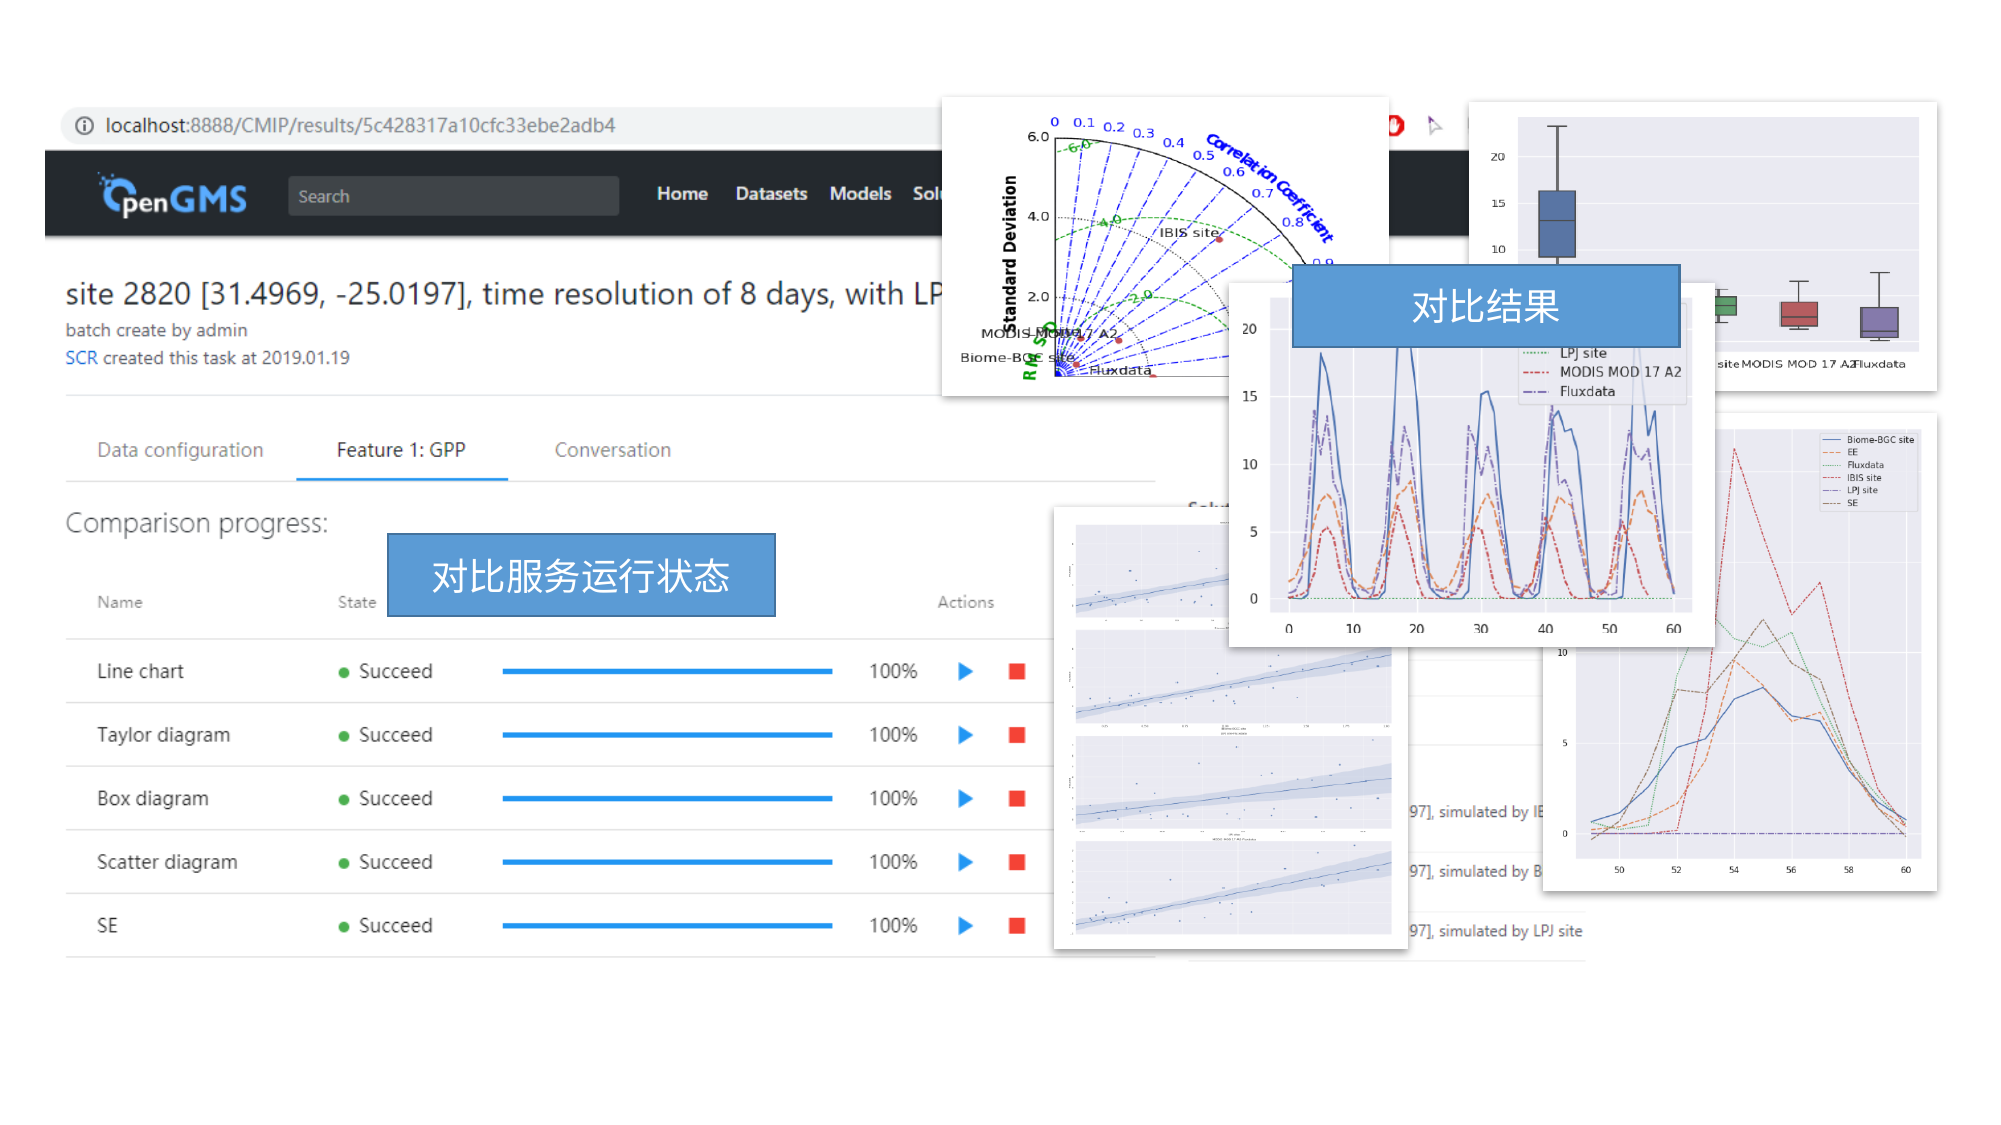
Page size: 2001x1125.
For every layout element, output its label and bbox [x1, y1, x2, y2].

text_box [44, 102, 1923, 967]
